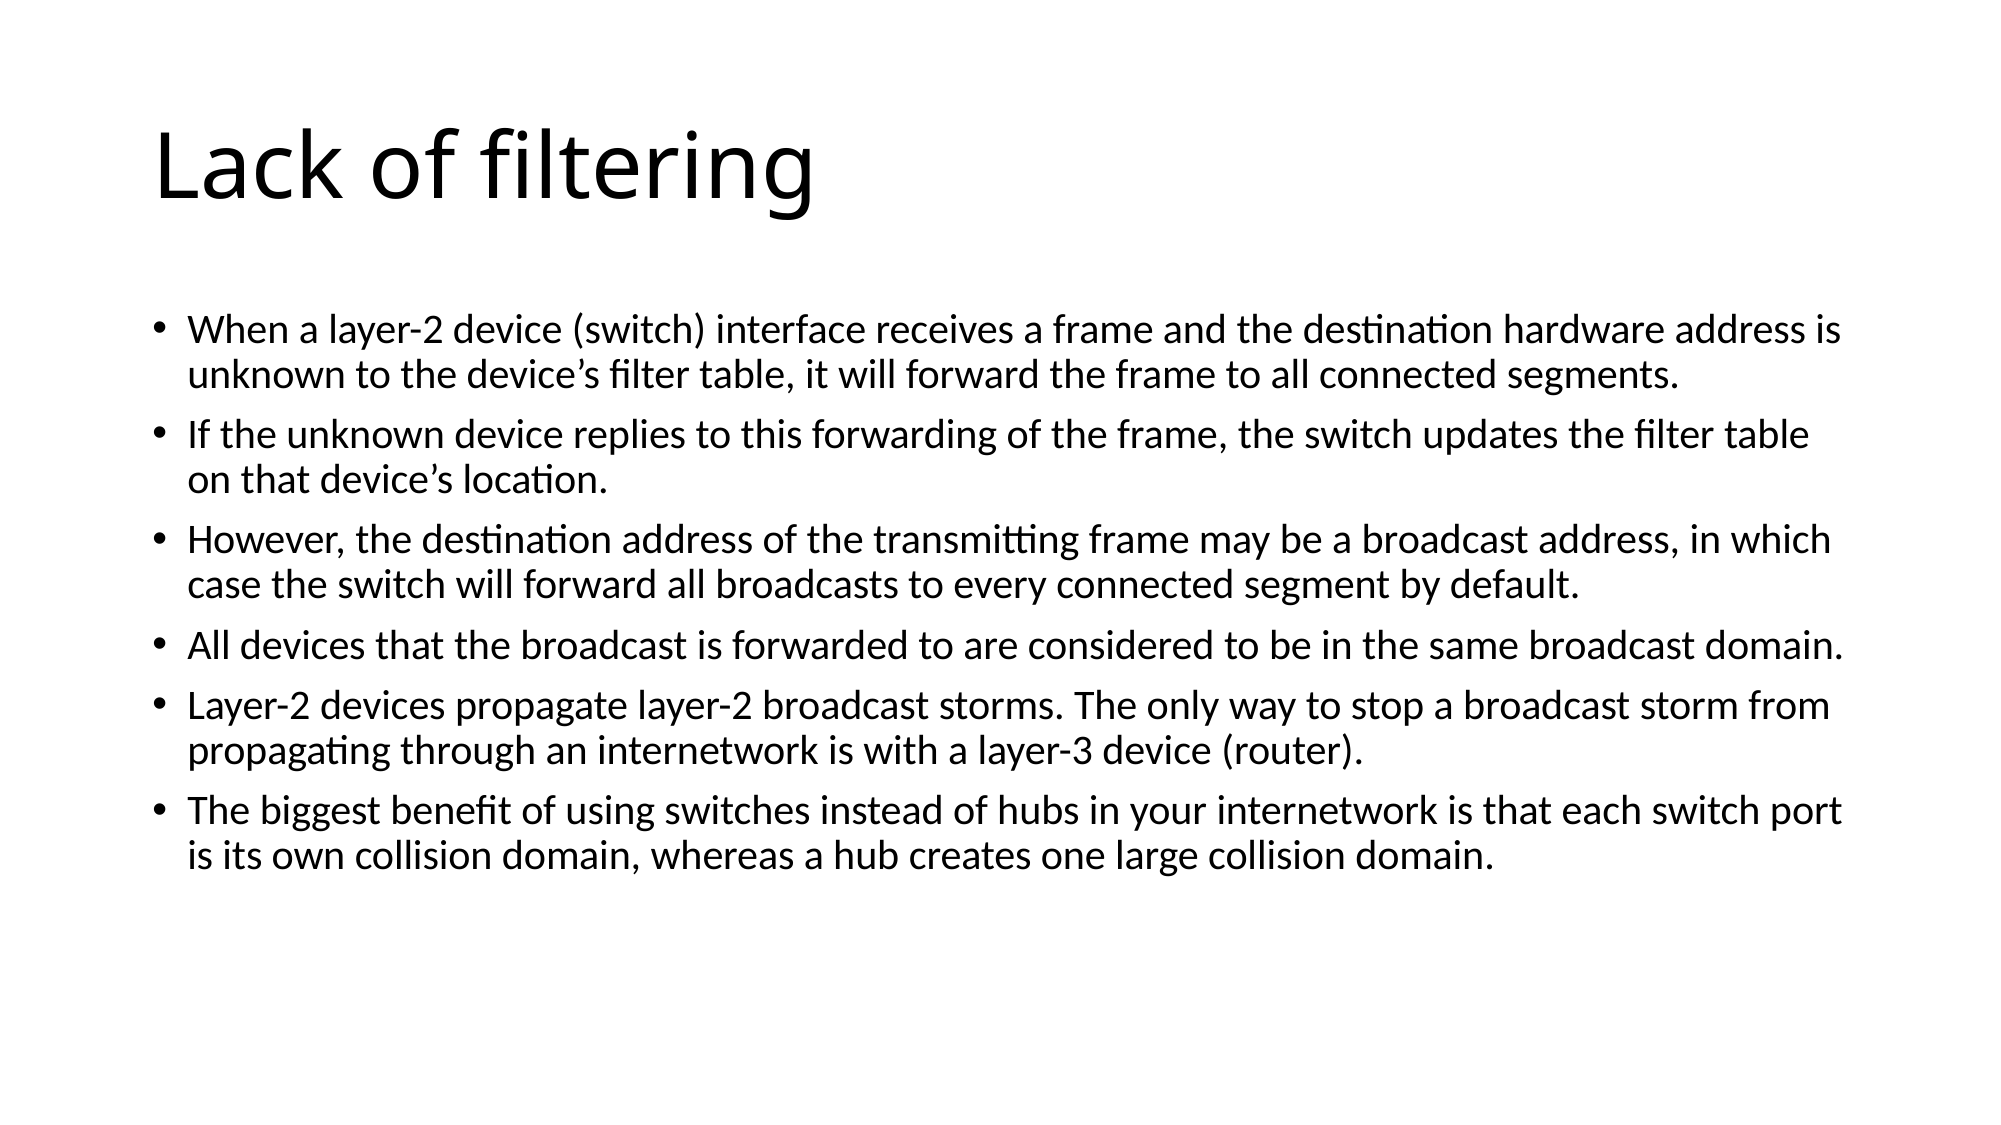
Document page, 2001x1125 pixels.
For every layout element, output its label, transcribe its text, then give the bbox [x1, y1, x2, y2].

title Lack of filtering [137, 59, 1863, 278]
list When a layer-2 device (switch) interface receives a frame and the destination hardware address is unknown to the device’s filter table, it will forward the frame to all connected segments. If the unknown device replies to this forwarding of the frame, the switch updates the filter table on that device’s location. However, the destination address of the transmitting frame may be a broadcast address, in which case the switch will forward all broadcasts to every connected segment by default. All devices that the broadcast is forwarded to are considered to be in the same broadcast domain. Layer-2 devices propagate layer-2 broadcast storms. The only way to stop a broadcast storm from propagating through an internetwork is with a layer-3 device (router). The biggest benefit of using switches instead of hubs in your internetwork is that each switch port is its own collision domain, whereas a hub creates one large collision domain. [137, 299, 1863, 1014]
